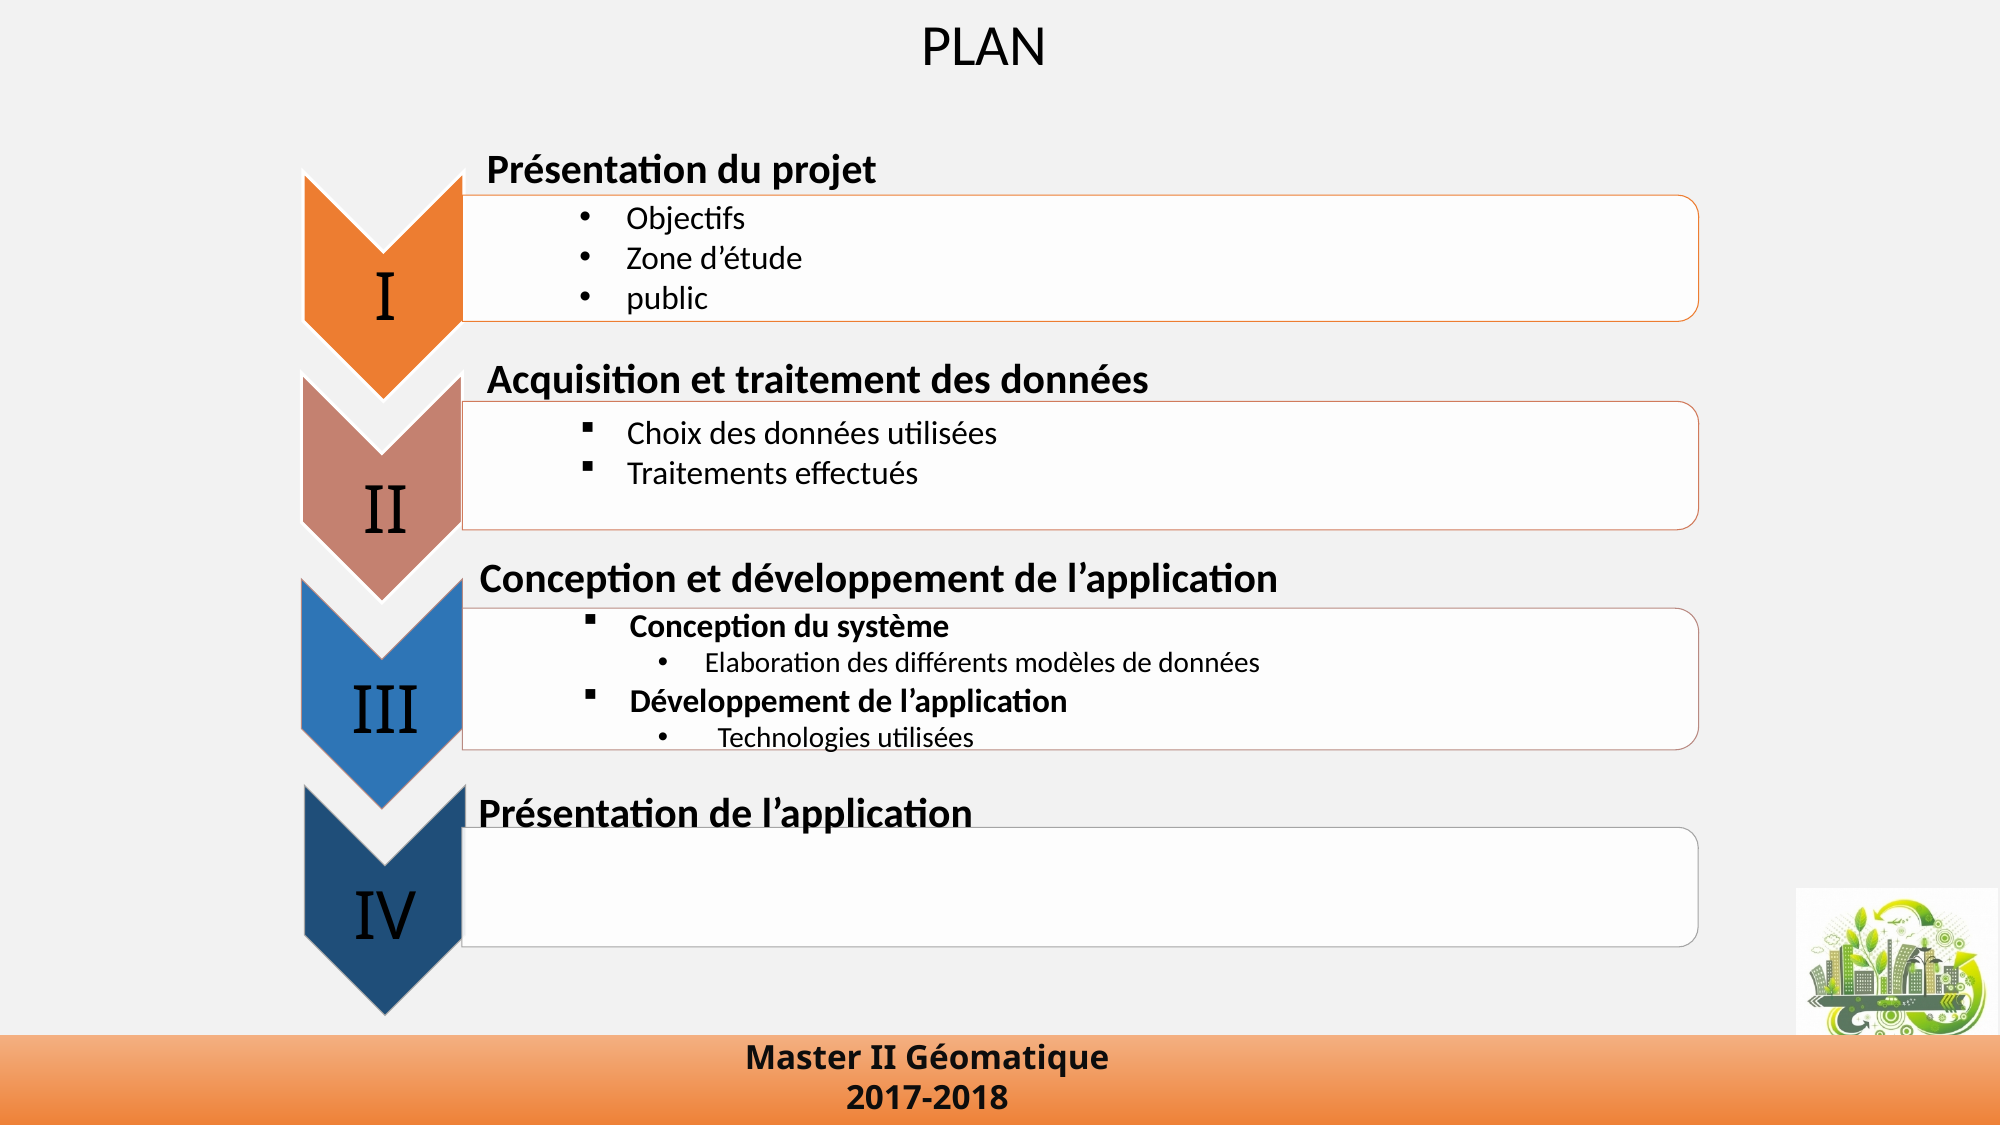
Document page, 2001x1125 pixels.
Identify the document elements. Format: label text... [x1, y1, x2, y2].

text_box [301, 166, 1699, 1016]
text_box PLAN [393, 0, 1576, 85]
picture [1796, 888, 1998, 1035]
text_box Présentation du projet [472, 134, 892, 166]
